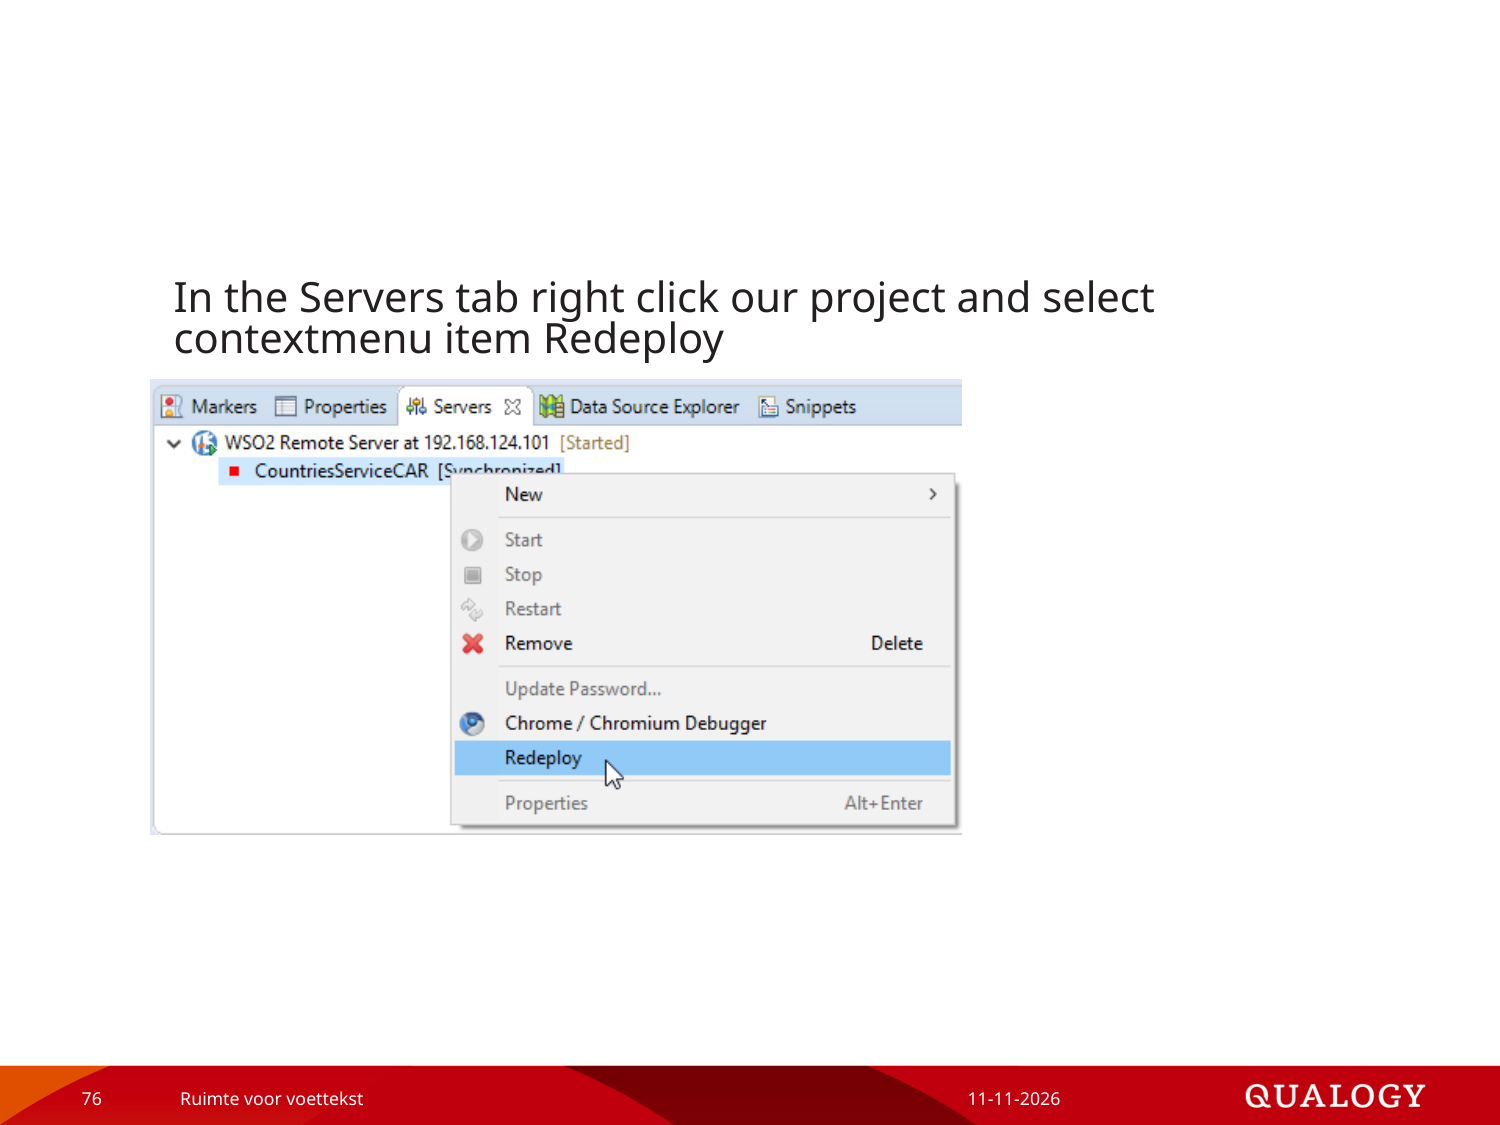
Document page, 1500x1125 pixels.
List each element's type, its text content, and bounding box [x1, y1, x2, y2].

slide_number 76 [75, 1082, 145, 1118]
picture [0, 0, 1500, 1125]
text_box In the Servers tab right click our project and select contextmenu item Redeploy [158, 271, 1430, 1014]
footer Ruimte voor voettekst [174, 1082, 938, 1118]
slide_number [961, 1082, 1213, 1118]
